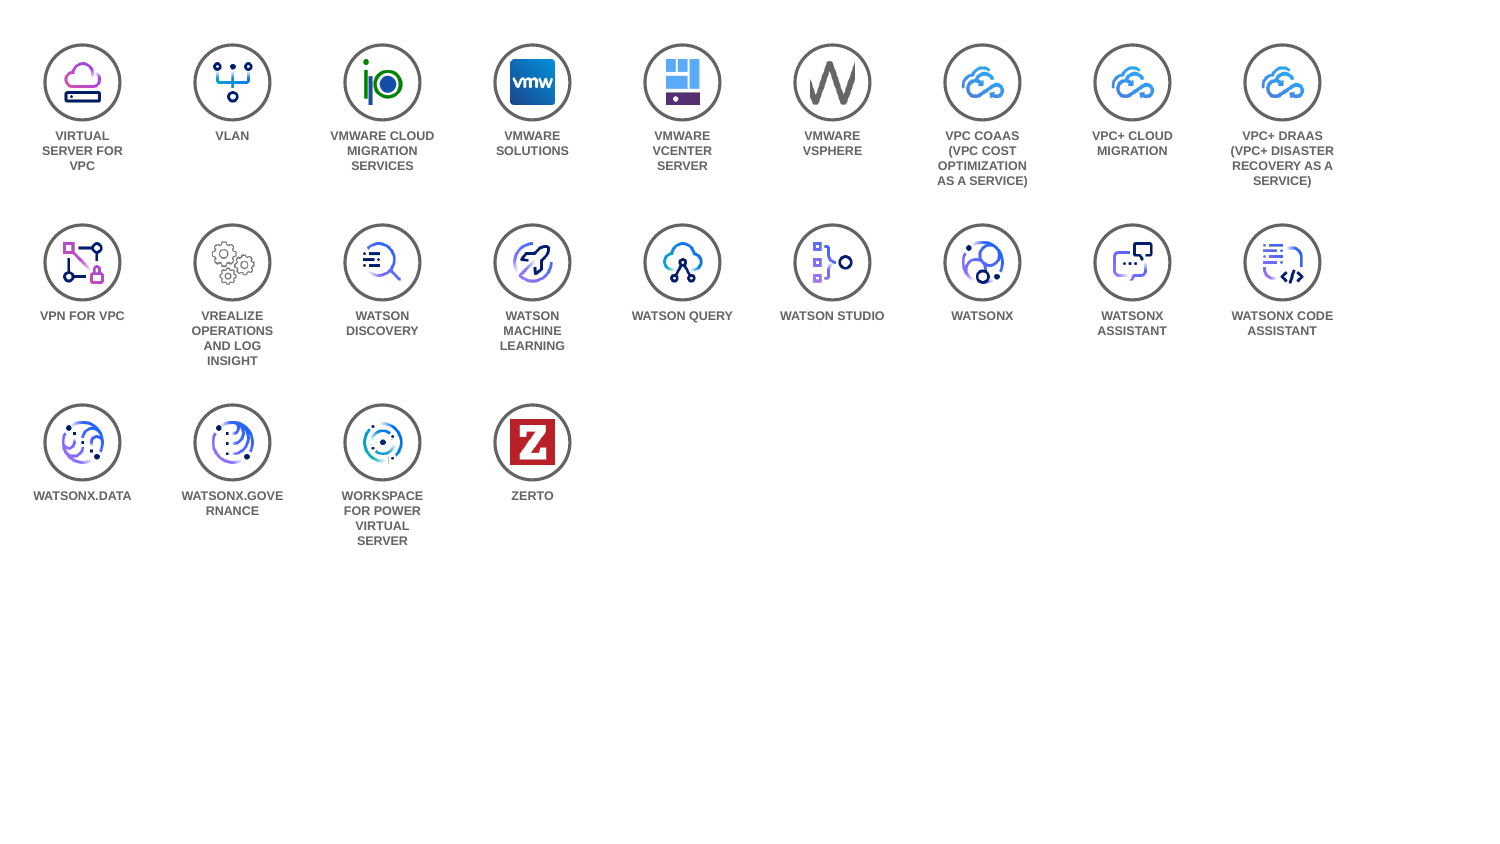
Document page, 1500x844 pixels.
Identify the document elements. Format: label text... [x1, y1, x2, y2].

picture [1259, 59, 1306, 106]
text_box VMWARE SOLUTIONS [479, 127, 585, 158]
text_box [44, 404, 120, 480]
picture [1259, 239, 1306, 286]
picture [209, 239, 256, 286]
text_box [944, 44, 1020, 110]
text_box WATSON MACHINE LEARNING [479, 307, 585, 353]
text_box [344, 404, 420, 480]
text_box [644, 224, 720, 290]
text_box [944, 224, 1020, 290]
text_box VREALIZE OPERATIONS AND LOG INSIGHT [179, 307, 285, 368]
picture [359, 419, 406, 466]
text_box [44, 224, 120, 290]
text_box WATSON STUDIO [779, 307, 885, 323]
text_box [644, 44, 720, 110]
text_box VMWARE VCENTER SERVER [629, 127, 735, 173]
text_box [1094, 224, 1170, 290]
text_box VLAN [179, 127, 285, 143]
text_box [194, 44, 270, 110]
picture [959, 59, 1006, 106]
picture [1109, 59, 1156, 106]
text_box [1244, 224, 1320, 290]
picture [59, 239, 106, 286]
text_box ZERTO [479, 487, 585, 503]
text_box [59, 292, 106, 300]
text_box [1094, 44, 1170, 110]
text_box [1259, 292, 1306, 300]
text_box WORKSPACE FOR POWER VIRTUAL SERVER [329, 487, 435, 548]
text_box [959, 112, 1006, 120]
text_box WATSONX.GOVERNANCE [179, 487, 285, 518]
text_box [494, 224, 570, 290]
text_box [809, 292, 856, 300]
text_box [494, 44, 570, 110]
picture [59, 419, 106, 466]
text_box [359, 112, 406, 120]
text_box VPN FOR VPC [29, 307, 135, 323]
text_box [209, 112, 256, 120]
text_box VMWARE CLOUD MIGRATION SERVICES [329, 127, 435, 173]
text_box [494, 404, 570, 480]
text_box VMWARE VSPHERE [779, 127, 885, 158]
text_box [1109, 112, 1156, 120]
picture [209, 59, 256, 106]
text_box WATSON DISCOVERY [329, 307, 435, 338]
text_box [209, 292, 256, 300]
picture [209, 419, 256, 466]
picture [809, 59, 856, 106]
text_box [509, 112, 556, 120]
picture [509, 419, 556, 466]
picture [809, 239, 856, 286]
text_box WATSONX ASSISTANT [1079, 307, 1185, 338]
picture [509, 239, 556, 286]
text_box [59, 112, 106, 120]
text_box WATSONX CODE ASSISTANT [1229, 307, 1335, 338]
picture [509, 59, 556, 106]
text_box [509, 292, 556, 300]
text_box VIRTUAL SERVER FOR VPC [29, 127, 135, 173]
text_box [959, 292, 1006, 300]
text_box [794, 44, 870, 110]
picture [59, 59, 106, 106]
text_box [344, 44, 420, 110]
picture [359, 59, 406, 106]
text_box VPC+ CLOUD MIGRATION [1079, 127, 1185, 158]
picture [659, 59, 706, 106]
text_box [1259, 112, 1306, 120]
text_box [794, 224, 870, 290]
picture [359, 239, 406, 286]
text_box [1244, 44, 1320, 110]
text_box [659, 112, 706, 120]
text_box [194, 404, 270, 480]
picture [1109, 239, 1156, 286]
text_box [659, 292, 706, 300]
text_box VPC COAAS (VPC COST OPTIMIZATION AS A SERVICE) [929, 127, 1035, 188]
text_box WATSON QUERY [629, 307, 735, 323]
text_box [1109, 292, 1156, 300]
text_box [809, 112, 856, 120]
picture [959, 239, 1006, 286]
text_box [194, 224, 270, 290]
picture [659, 239, 706, 286]
text_box [44, 44, 120, 110]
text_box VPC+ DRAAS (VPC+ DISASTER RECOVERY AS A SERVICE) [1229, 127, 1335, 188]
text_box [359, 292, 406, 300]
text_box WATSONX.DATA [29, 487, 135, 503]
text_box [344, 224, 420, 290]
text_box WATSONX [929, 307, 1035, 323]
